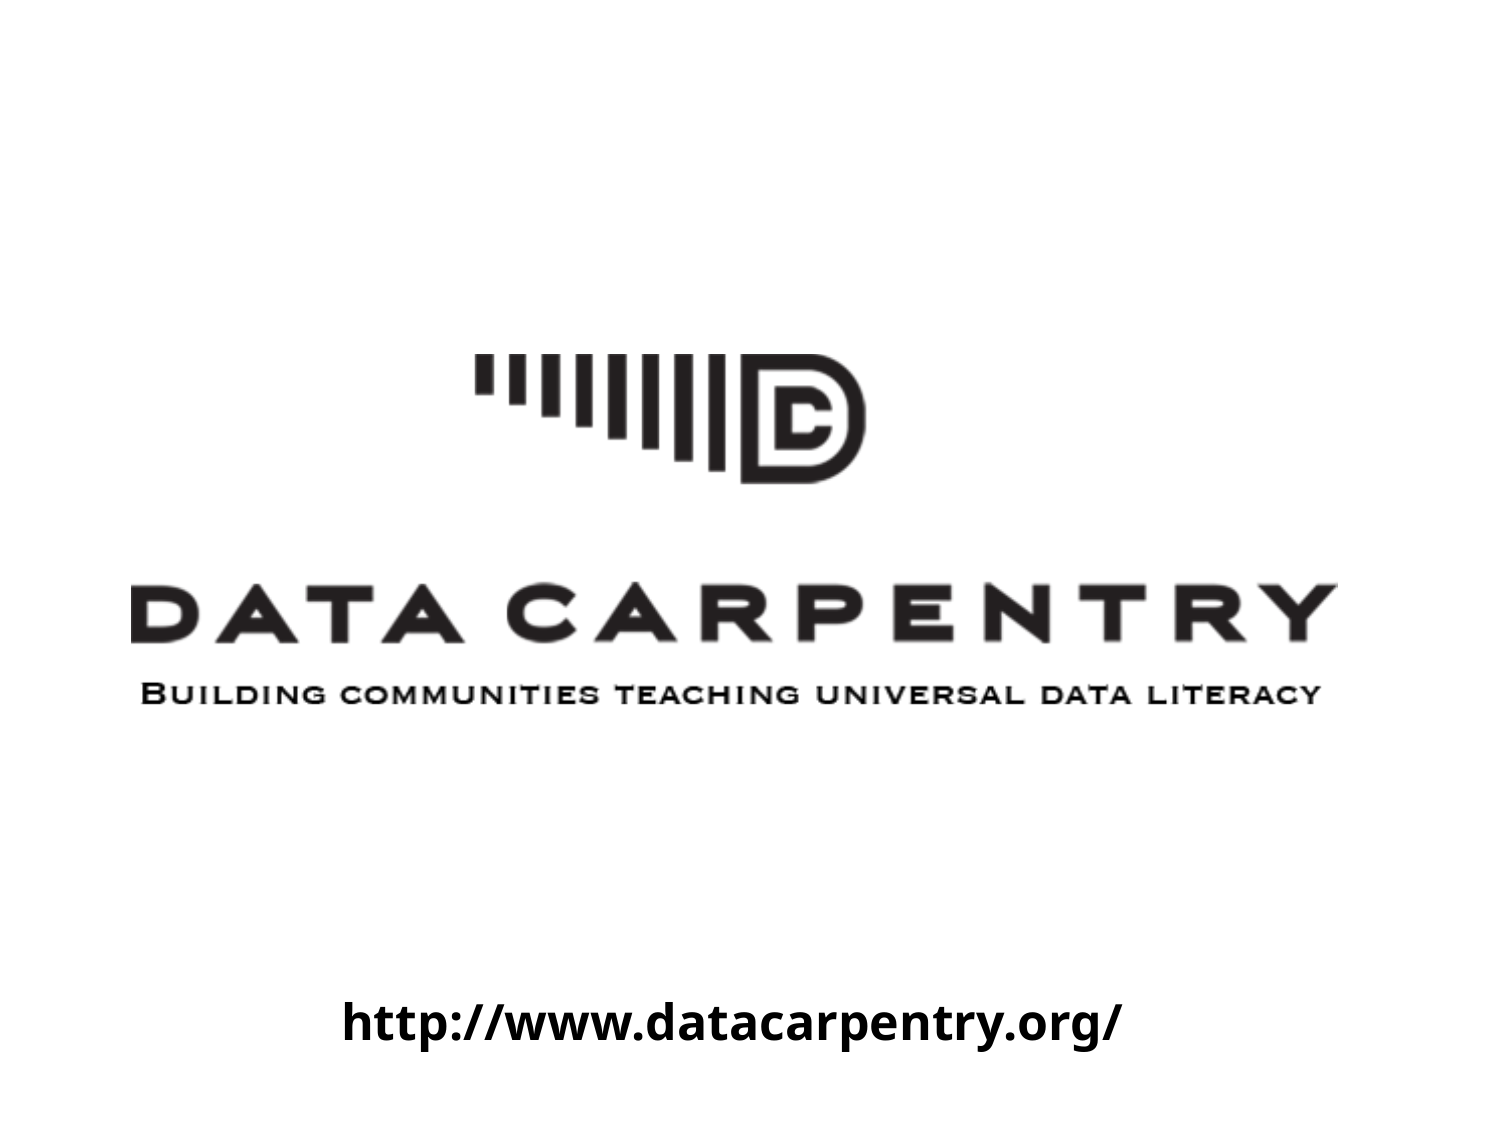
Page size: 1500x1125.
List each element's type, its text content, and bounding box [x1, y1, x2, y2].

picture [131, 354, 1338, 719]
text_box http://www.datacarpentry.org/ [326, 982, 1138, 1058]
